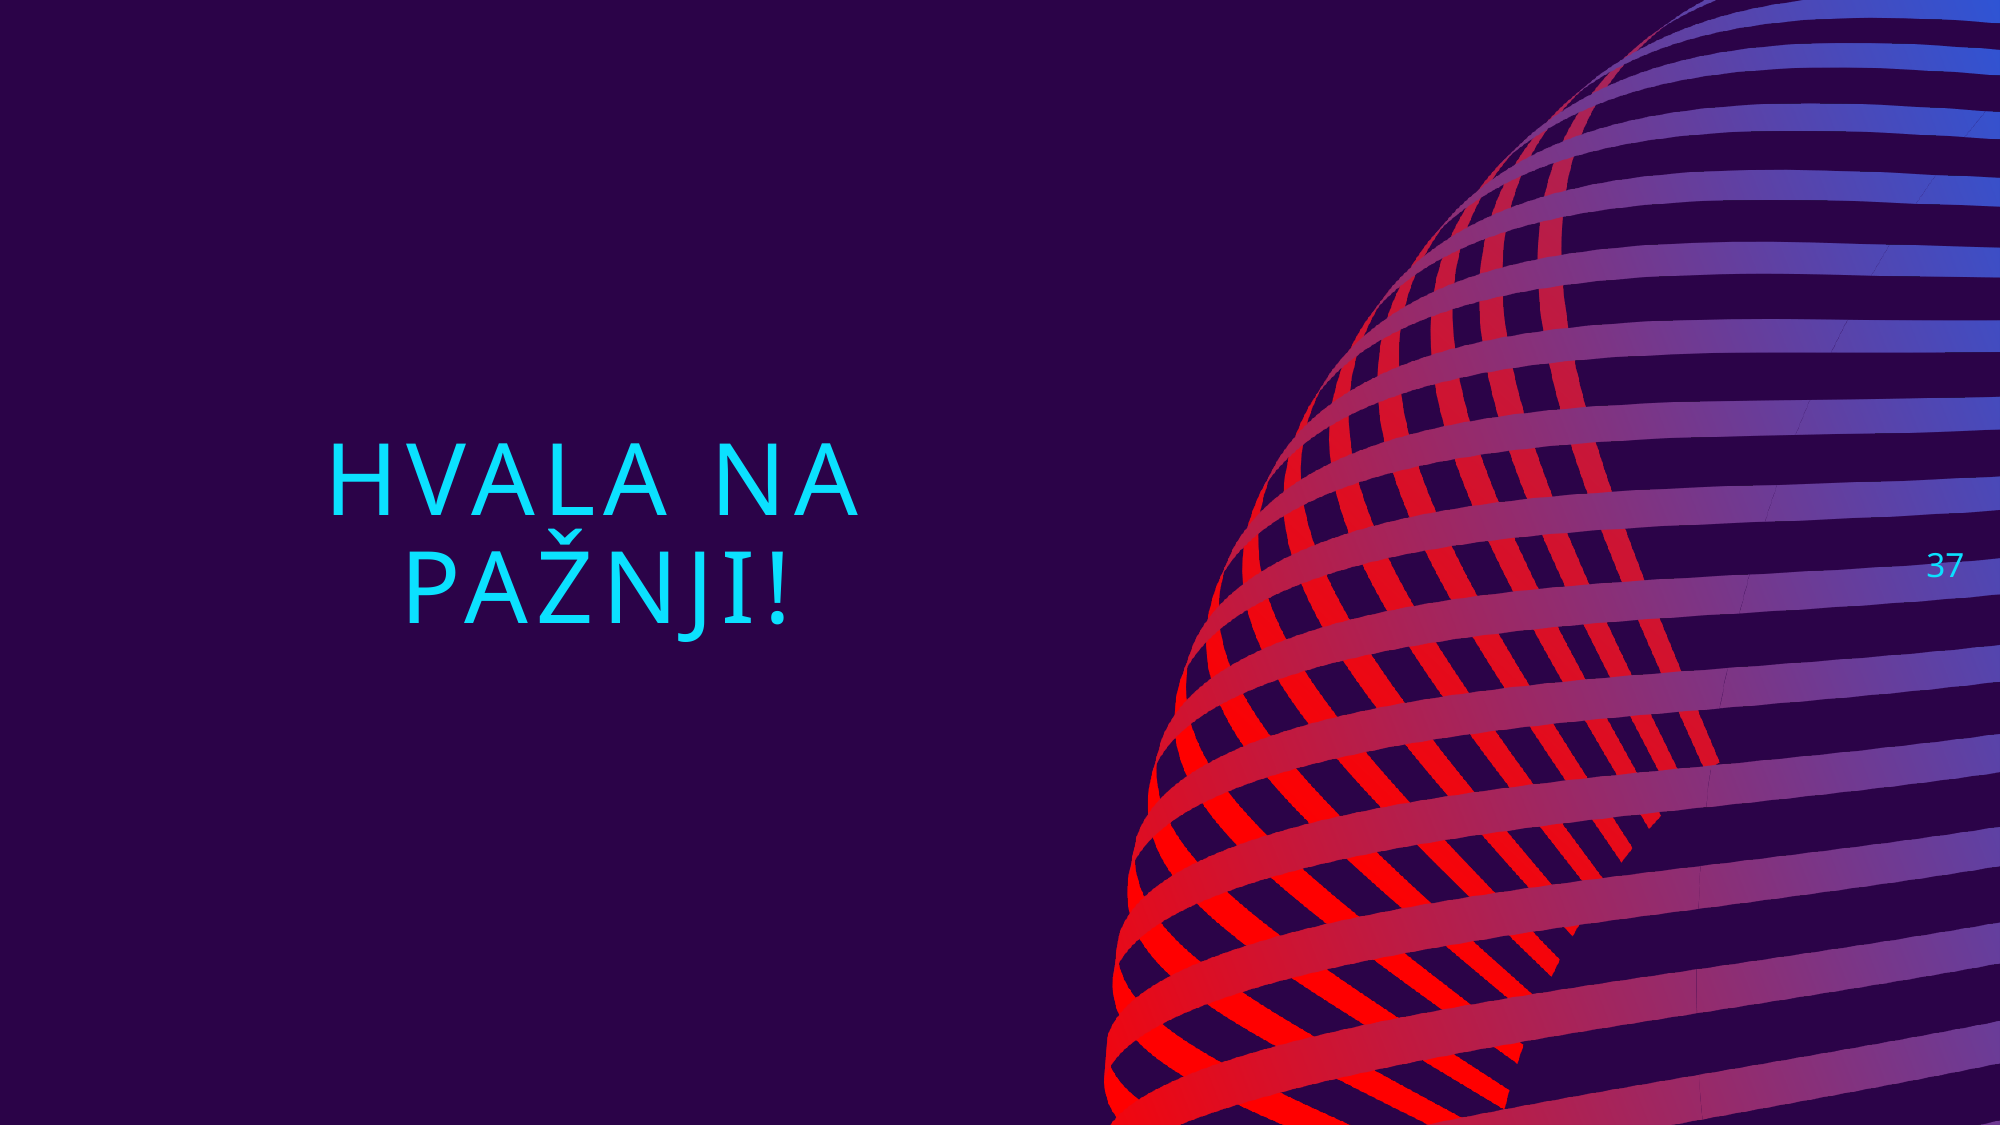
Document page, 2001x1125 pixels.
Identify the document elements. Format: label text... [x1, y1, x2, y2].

picture [0, 0, 2000, 1125]
title Hvala na pažnji! [186, 260, 1006, 653]
slide_number 37 [1889, 519, 1980, 615]
